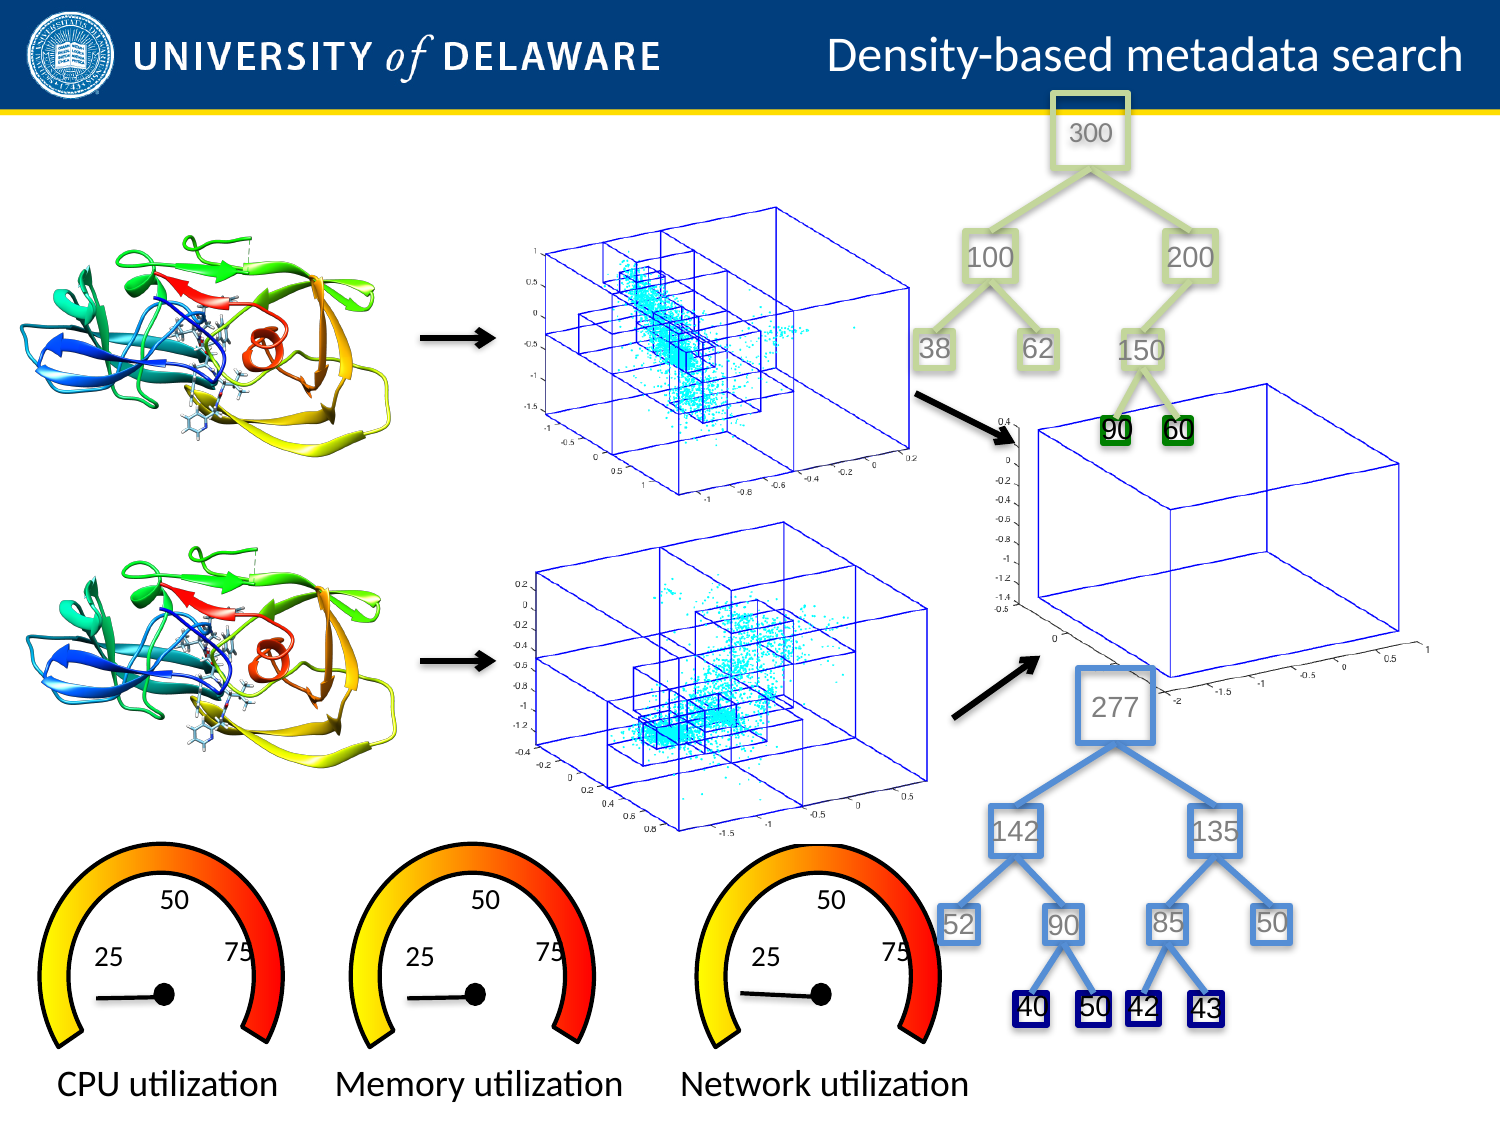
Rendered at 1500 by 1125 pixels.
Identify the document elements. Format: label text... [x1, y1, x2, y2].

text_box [928, 667, 1303, 1033]
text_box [662, 851, 988, 1113]
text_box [740, 992, 822, 998]
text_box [317, 843, 641, 1113]
text_box Density-based metadata search [811, 14, 1491, 89]
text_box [904, 92, 1229, 454]
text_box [39, 843, 296, 1113]
picture [0, 0, 1500, 1125]
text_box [952, 655, 1041, 666]
